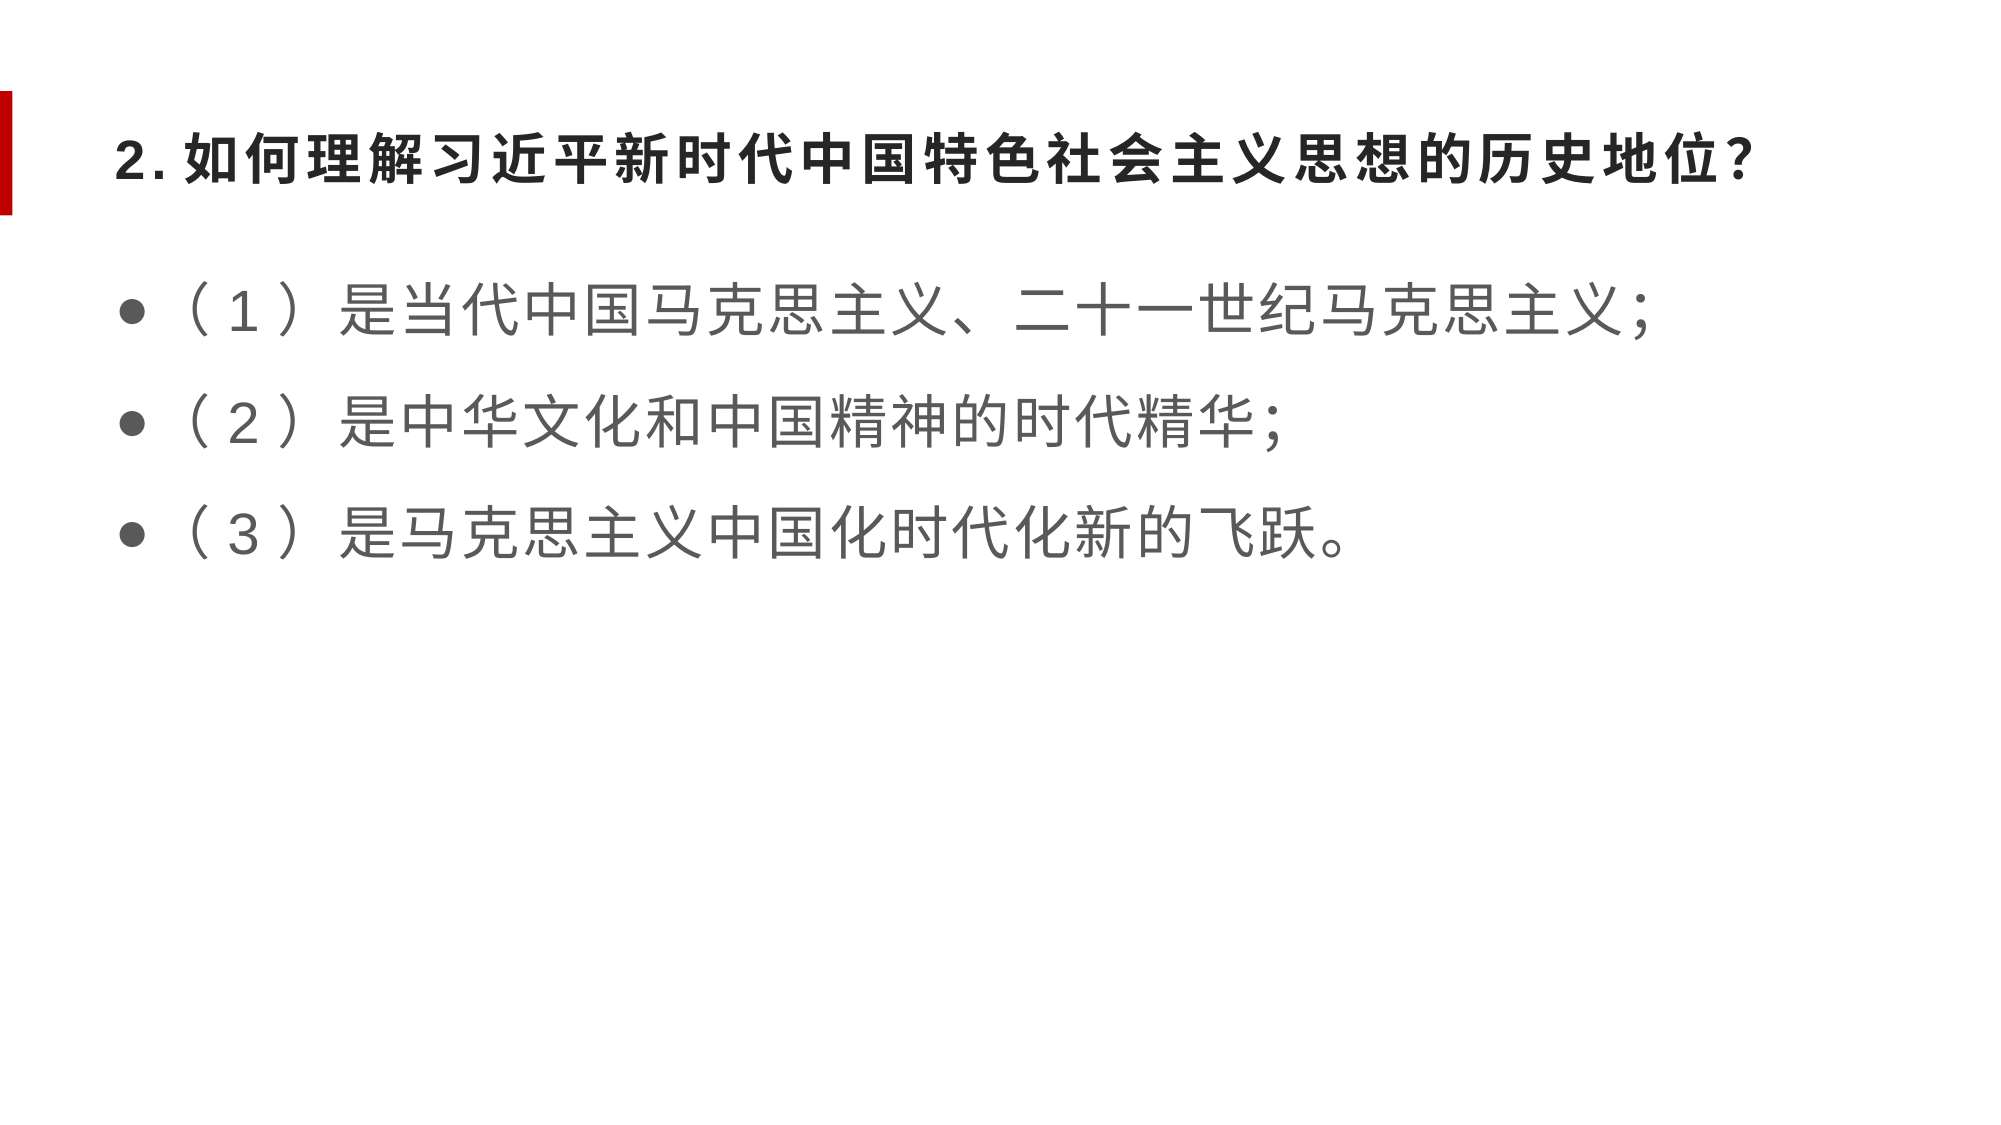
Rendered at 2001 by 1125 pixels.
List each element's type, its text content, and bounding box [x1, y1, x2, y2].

title 2.如何理解习近平新时代中国特色社会主义思想的历史地位？ [99, 99, 1900, 216]
list （1）是当代中国马克思主义、二十一世纪马克思主义； （2）是中华文化和中国精神的时代精华； （3）是马克思主义中国化时代化新的飞跃。 [99, 244, 1900, 1026]
